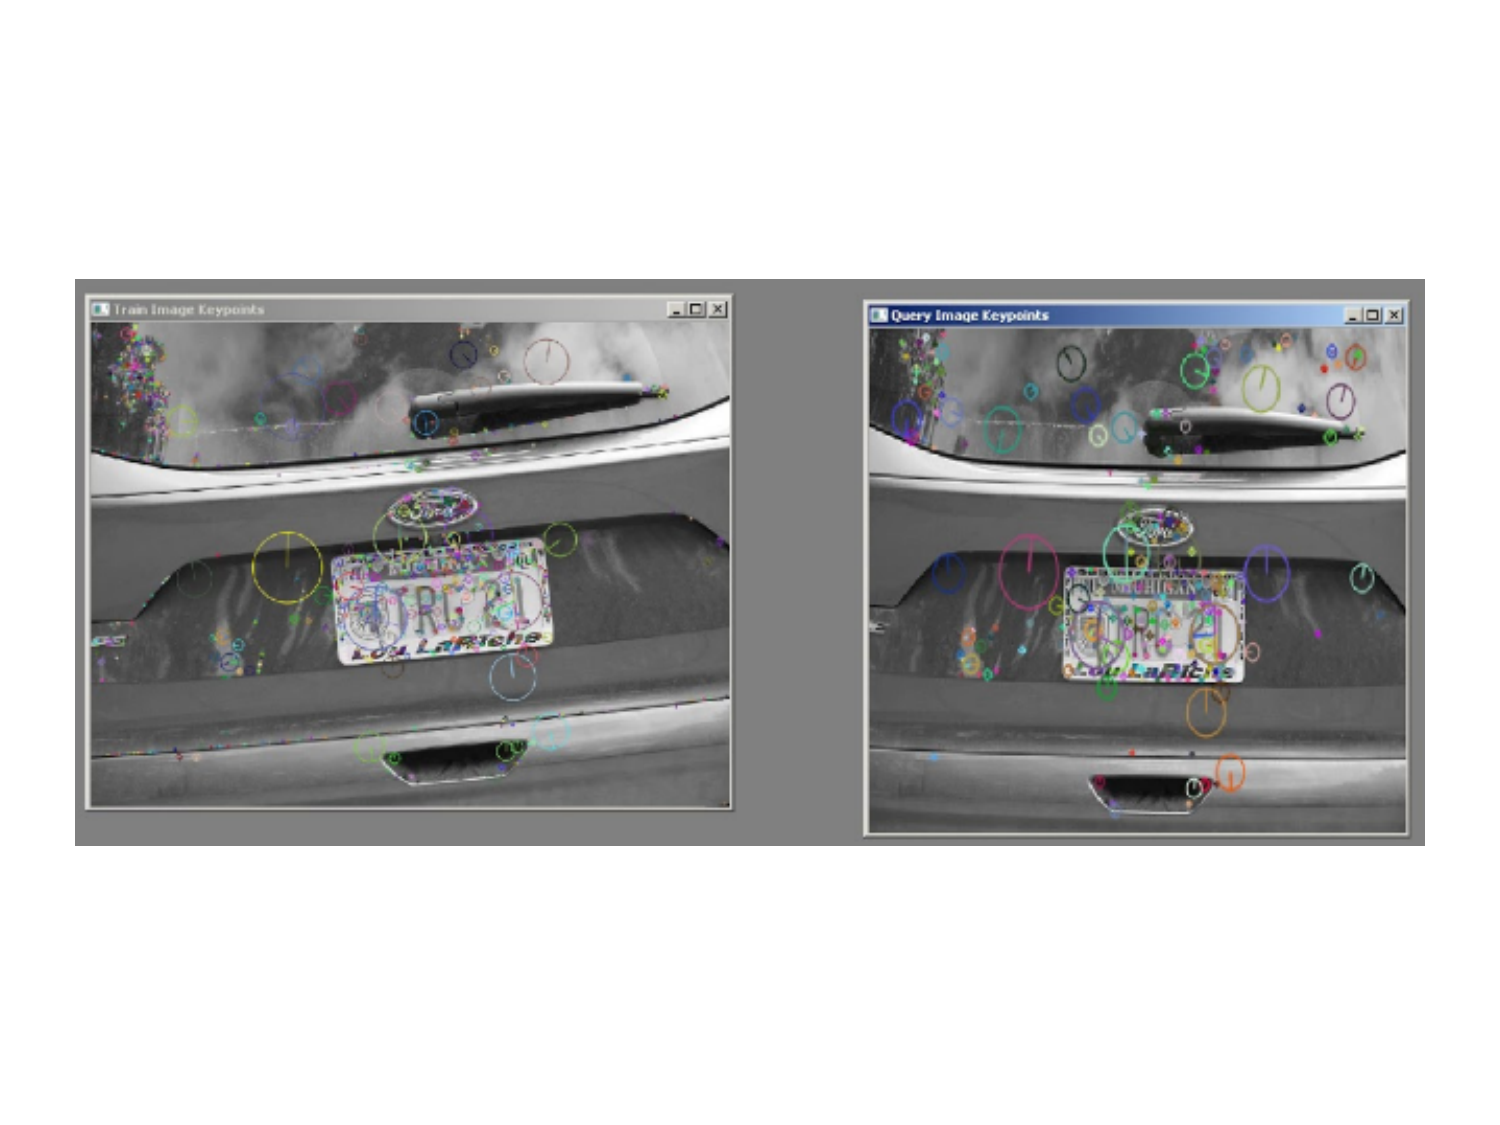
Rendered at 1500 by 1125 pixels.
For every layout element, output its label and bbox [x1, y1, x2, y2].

picture [74, 279, 1426, 846]
